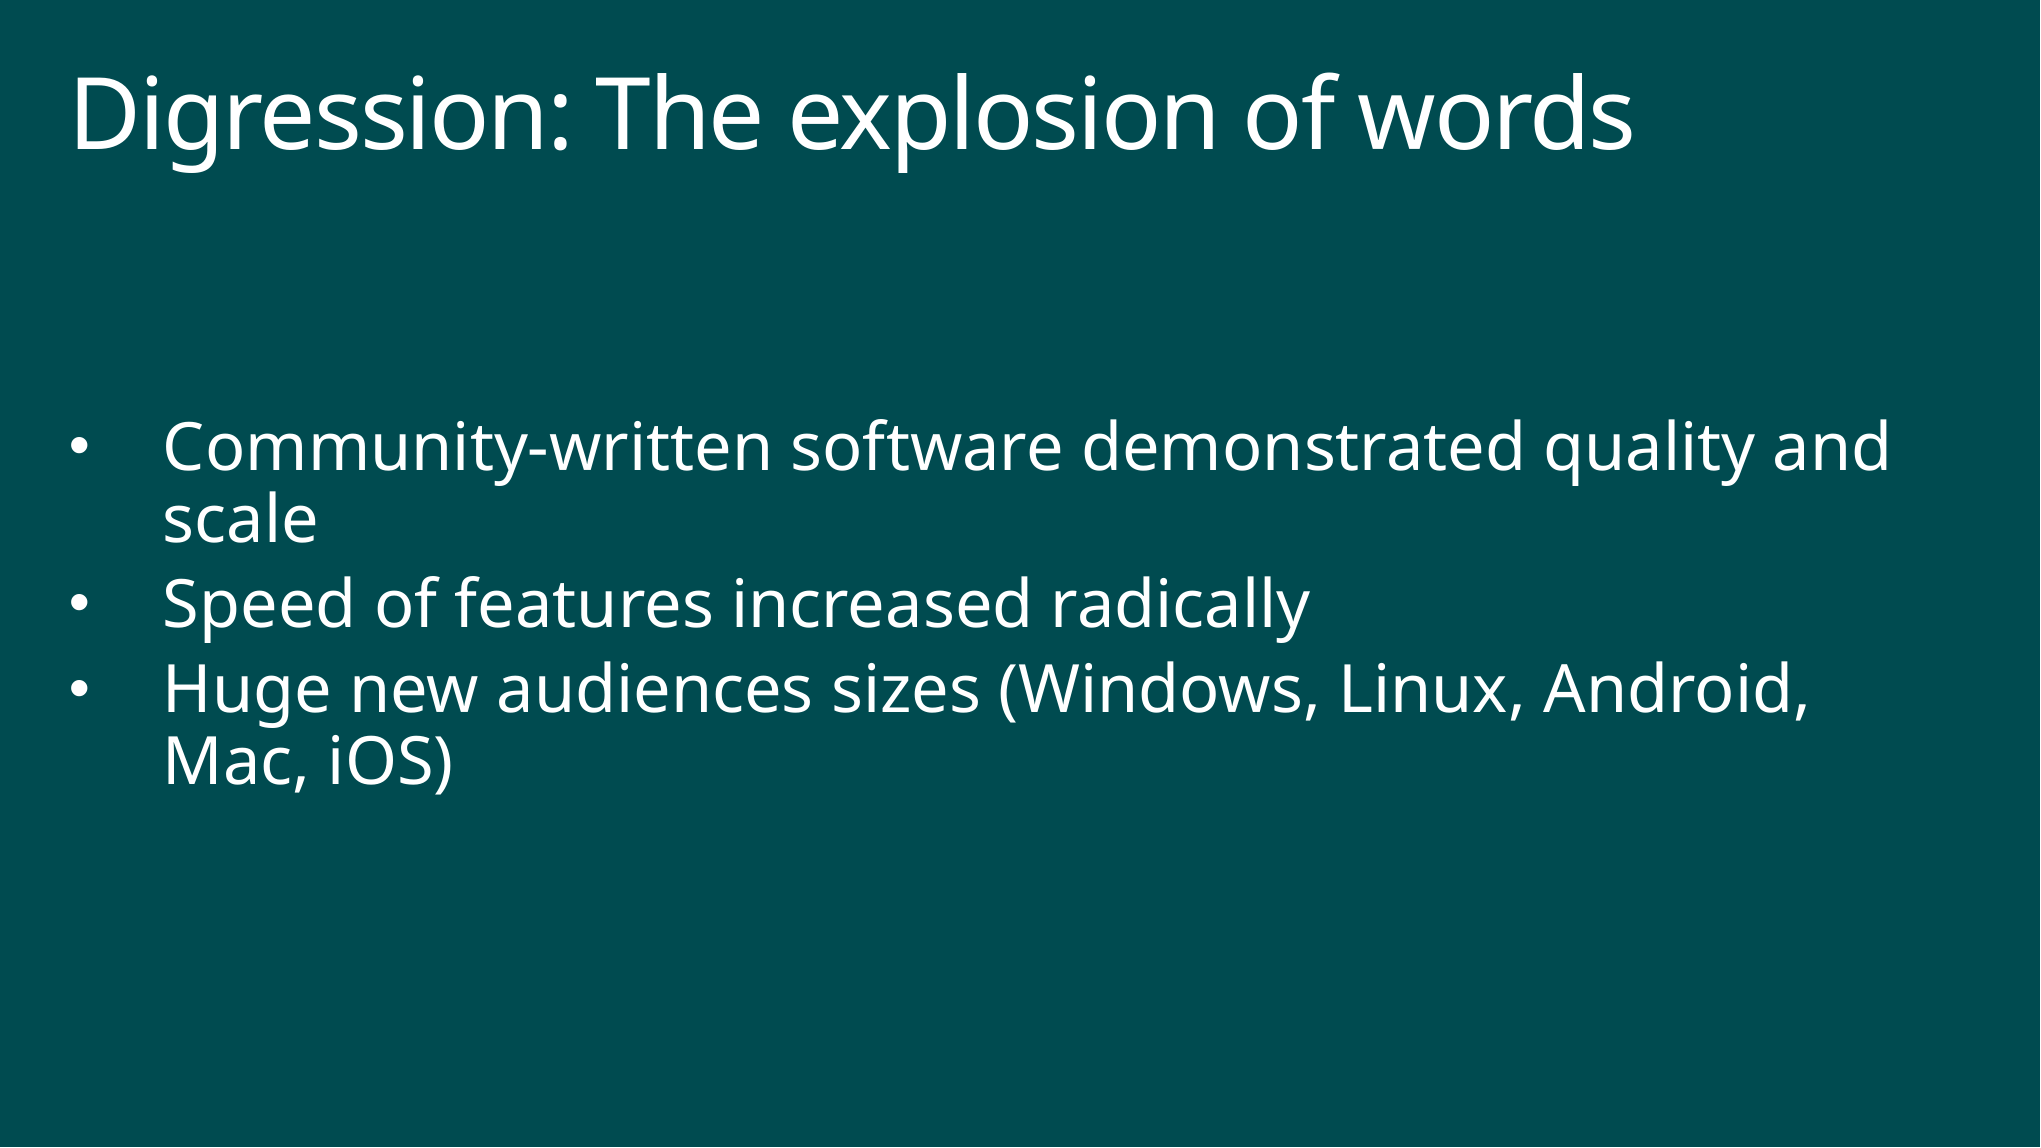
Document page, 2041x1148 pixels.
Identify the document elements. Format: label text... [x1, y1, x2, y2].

title Digression: The explosion of words [45, 48, 1996, 199]
list Community-written software demonstrated quality and scale Speed of features increased radically Huge new audiences sizes (Windows, Linux, Android, Mac, iOS) [45, 397, 1996, 679]
